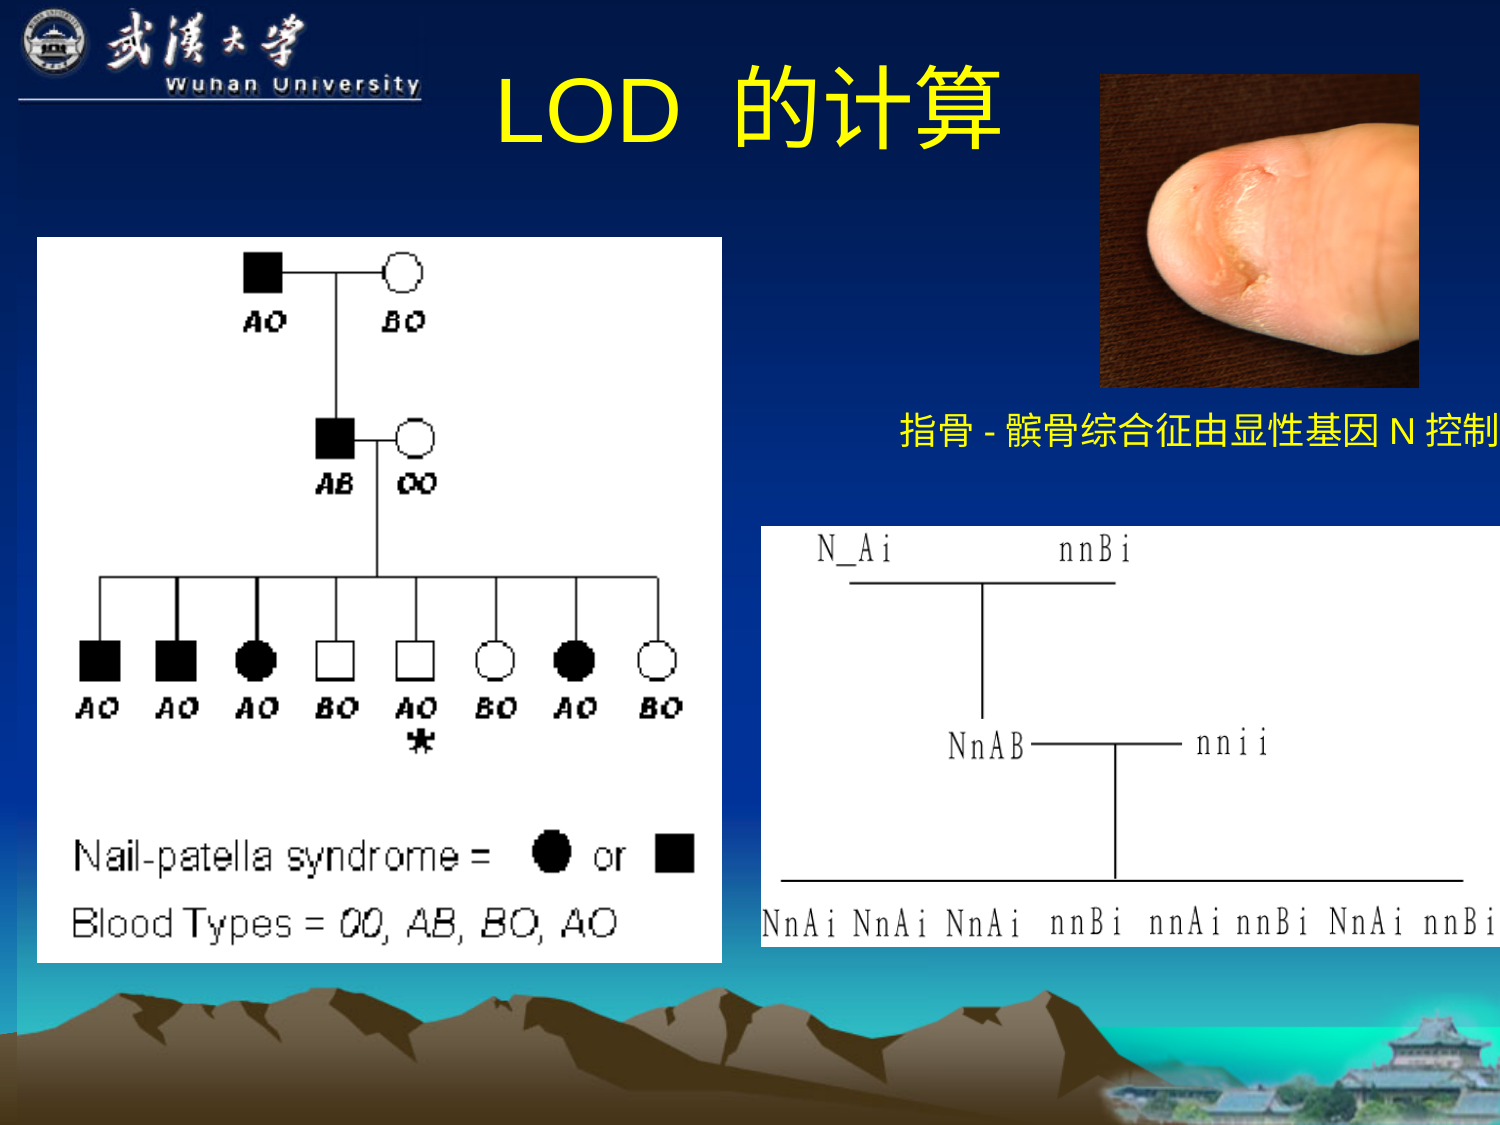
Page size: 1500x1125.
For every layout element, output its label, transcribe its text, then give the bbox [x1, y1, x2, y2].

picture [17, 4, 1500, 1125]
title LOD 的计算 [75, 37, 1425, 175]
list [37, 237, 722, 963]
text_box 指骨-髌骨综合征由显性基因N控制 [884, 399, 1500, 460]
